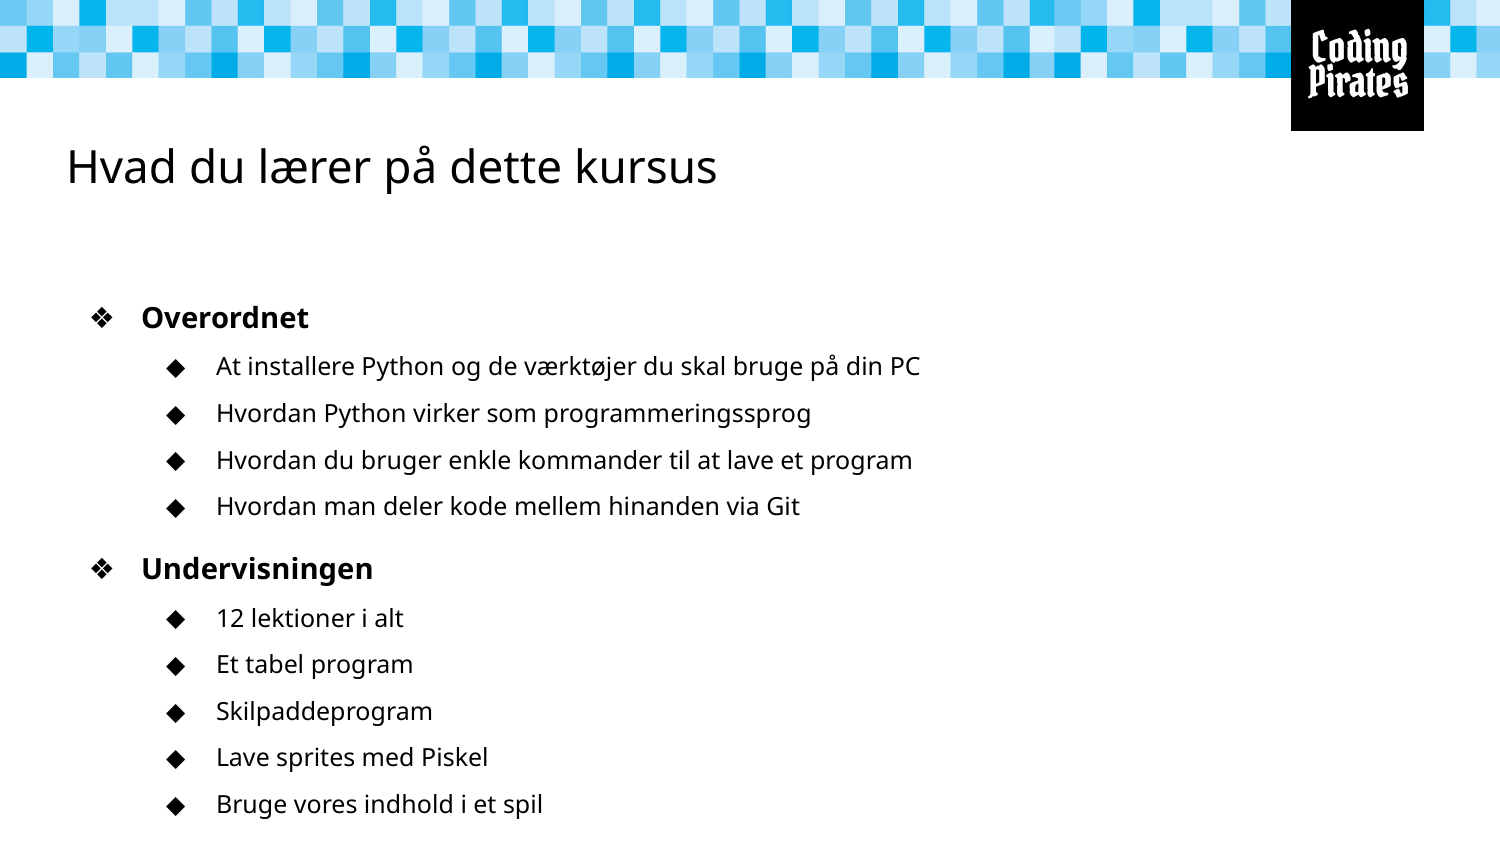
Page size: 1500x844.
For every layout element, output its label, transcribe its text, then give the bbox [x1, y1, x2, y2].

picture [0, 0, 1500, 131]
list Overordnet At installere Python og de værktøjer du skal bruge på din PC Hvordan Python virker som programmeringssprog Hvordan du bruger enkle kommander til at lave et program Hvordan man deler kode mellem hinanden via Git Undervisningen 12 lektioner i alt Et tabel program Skilpaddeprogram Lave sprites med Piskel Bruge vores indhold i et spil [51, 284, 1449, 800]
title Hvad du lærer på dette kursus [51, 123, 1223, 217]
